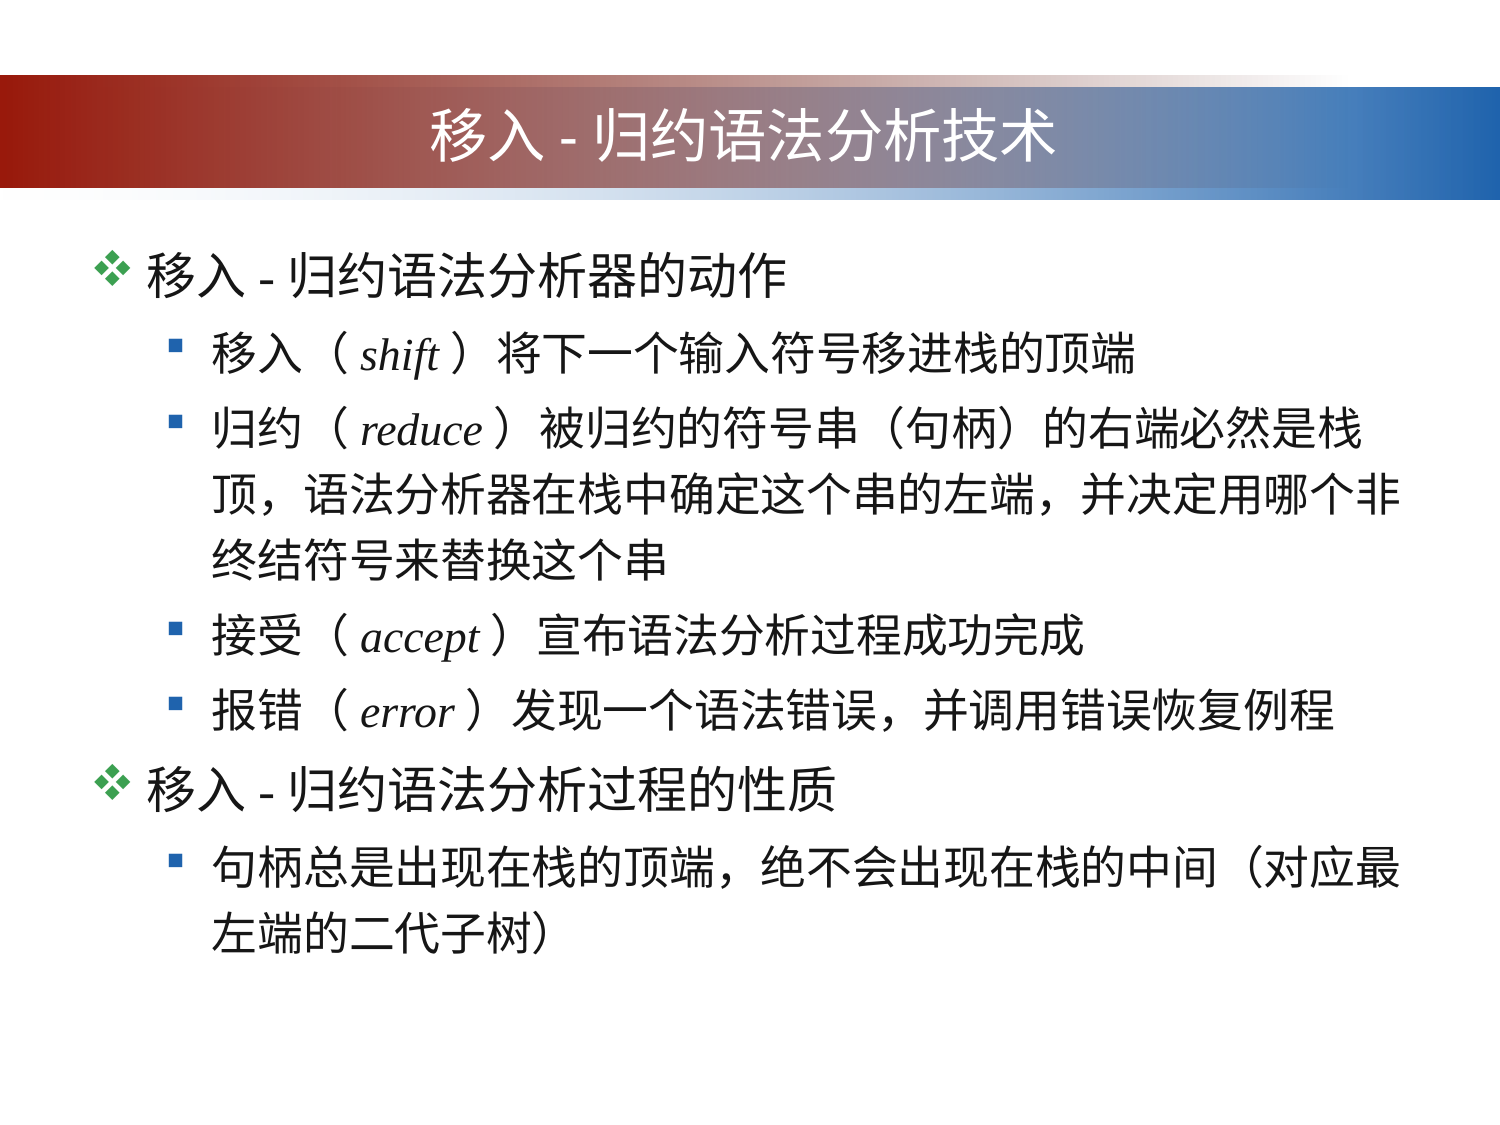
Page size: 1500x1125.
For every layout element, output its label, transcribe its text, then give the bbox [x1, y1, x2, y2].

list 移入-归约语法分析器的动作 移入（shift）将下一个输入符号移进栈的顶端 归约（reduce）被归约的符号串（句柄）的右端必然是栈顶，语法分析器在栈中确定这个串的左端，并决定用哪个非终结符号来替换这个串 接受（accept）宣布语法分析过程成功完成 报错（error）发现一个语法错误，并调用错误恢复例程 移入-归约语法分析过程的性质 句柄总是出现在栈的顶端，绝不会出现在栈的中间（对应最左端的二代子树） [75, 224, 1425, 1061]
title 移入-归约语法分析技术 [137, 87, 1350, 180]
